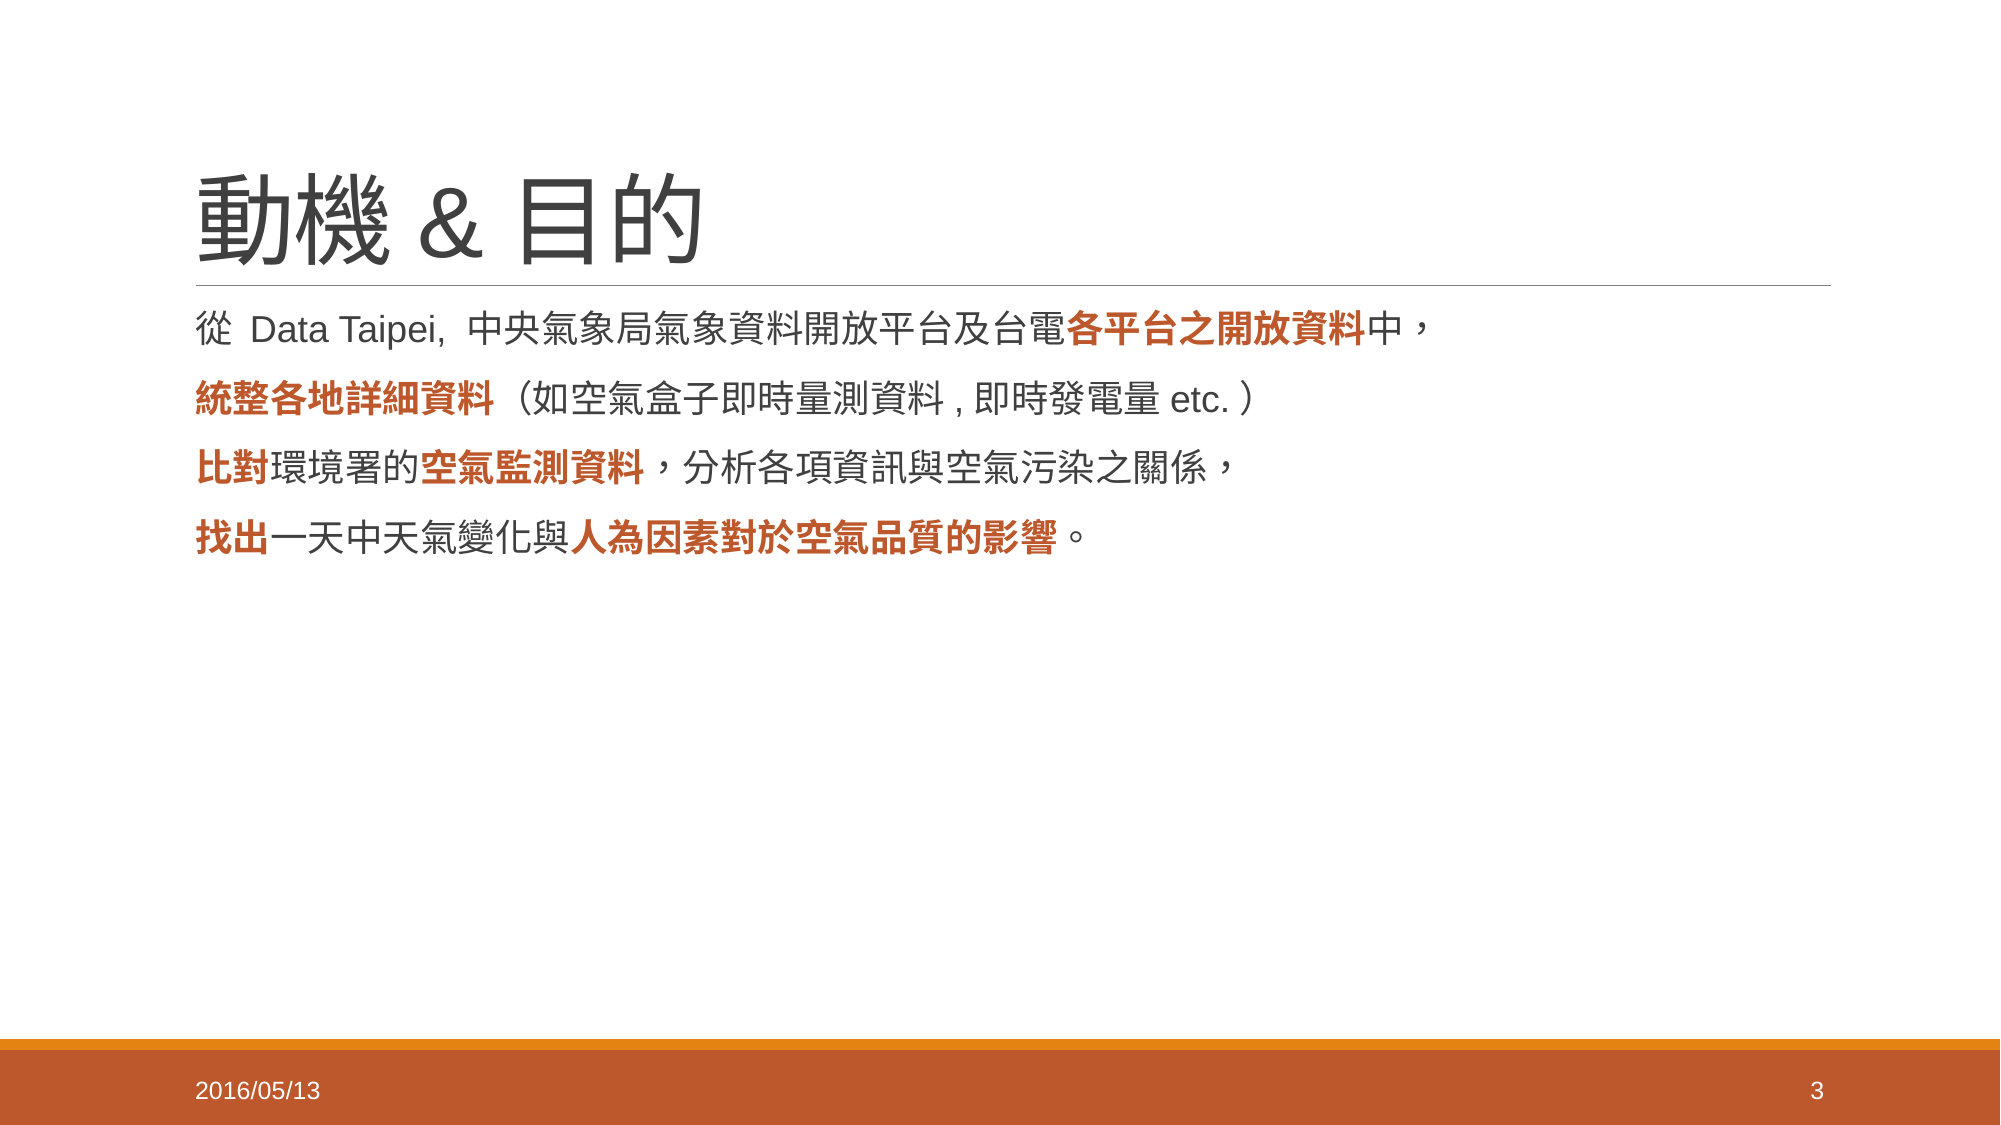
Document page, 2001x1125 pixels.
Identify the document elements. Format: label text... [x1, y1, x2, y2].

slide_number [180, 1059, 586, 1120]
title 動機&目的 [180, 47, 1830, 285]
slide_number 3 [1624, 1059, 1840, 1120]
list 從 Data Taipei, 中央氣象局氣象資料開放平台及台電各平台之開放資料中， 統整各地詳細資料（如空氣盒子即時量測資料,即時發電量etc.） 比對環境署的空氣監測資料，分析各項資訊與空氣污染之關係， 找出一天中天氣變化與人為因素對於空氣品質的影響。 [180, 302, 1830, 963]
